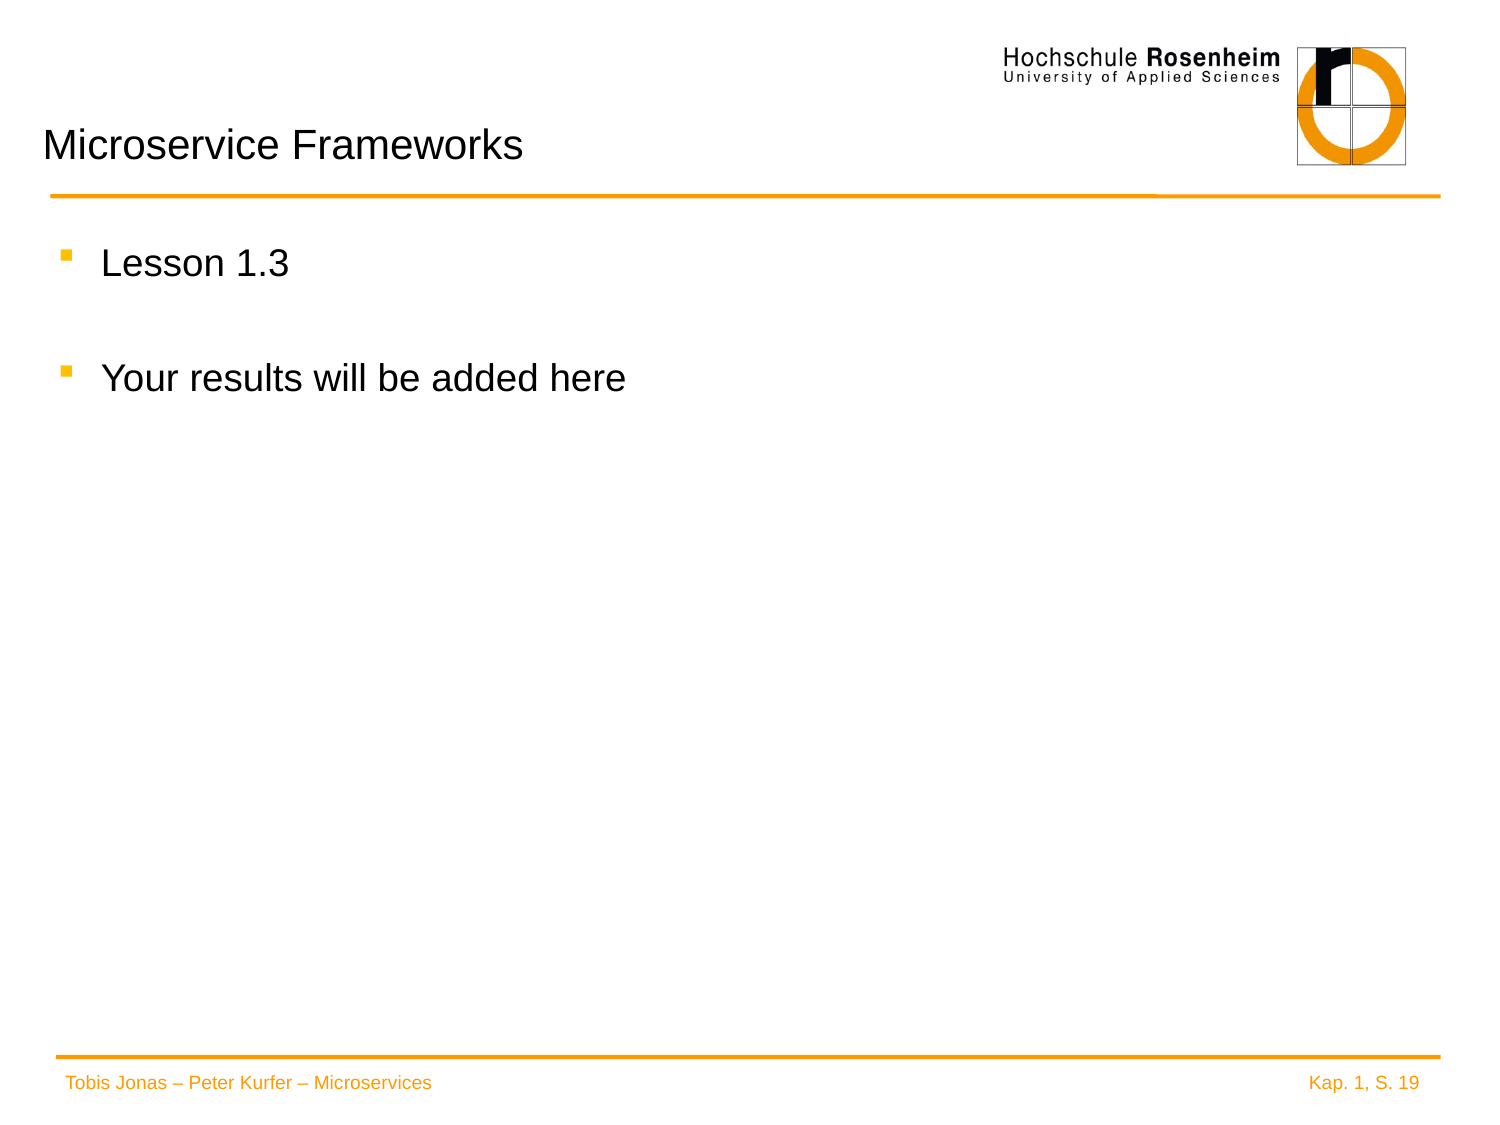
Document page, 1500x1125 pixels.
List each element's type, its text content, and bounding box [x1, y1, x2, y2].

list Lesson 1.3 Your results will be added here [42, 230, 1470, 1026]
picture [1003, 45, 1407, 167]
title Microservice Frameworks [42, 41, 987, 168]
